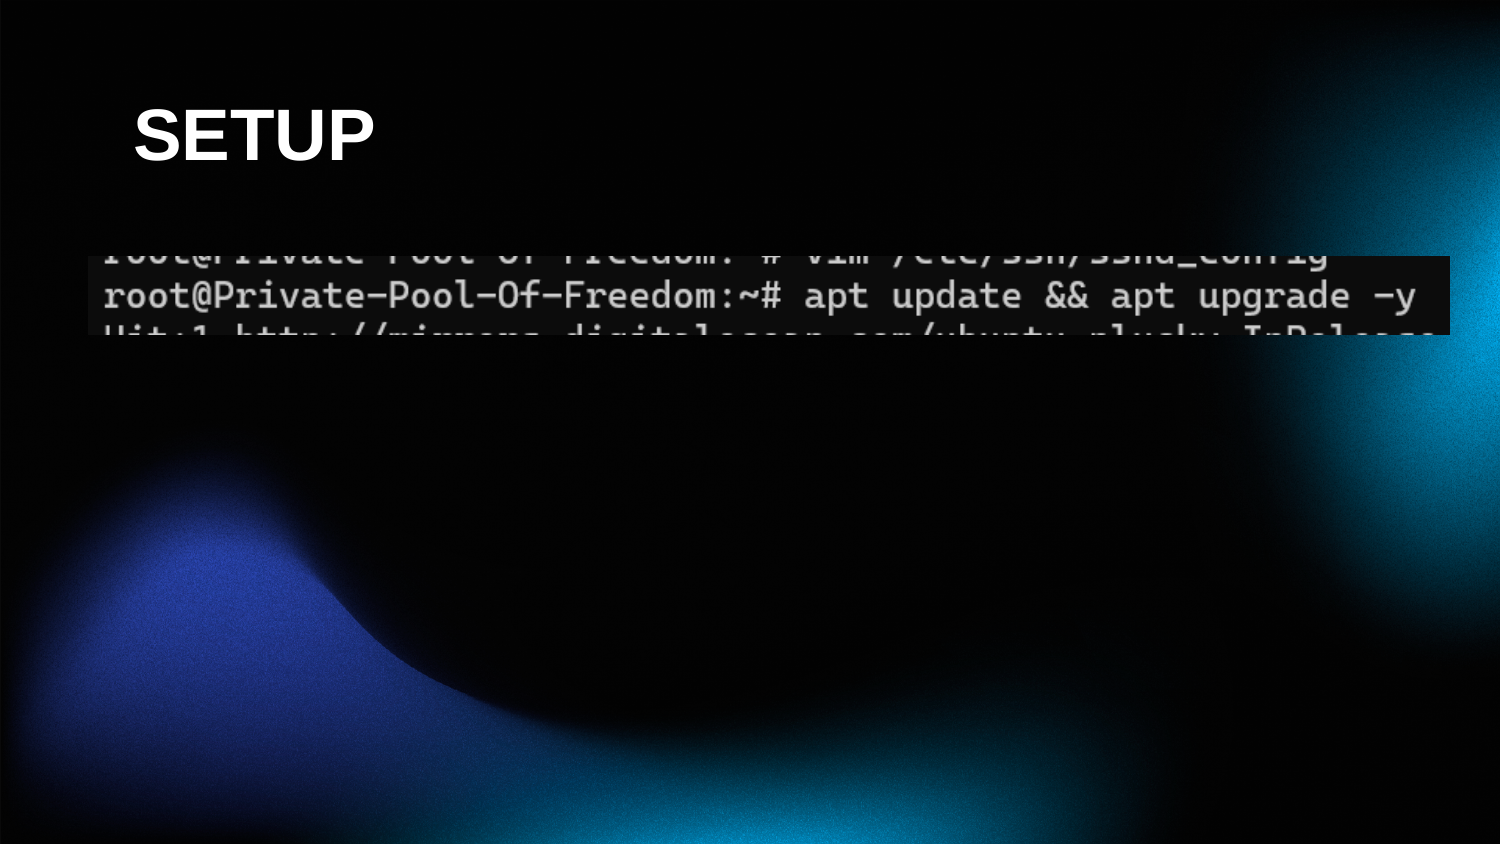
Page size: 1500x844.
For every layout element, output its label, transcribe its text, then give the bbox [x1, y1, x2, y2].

picture [0, 0, 1500, 844]
title SETUP [118, 72, 1382, 167]
